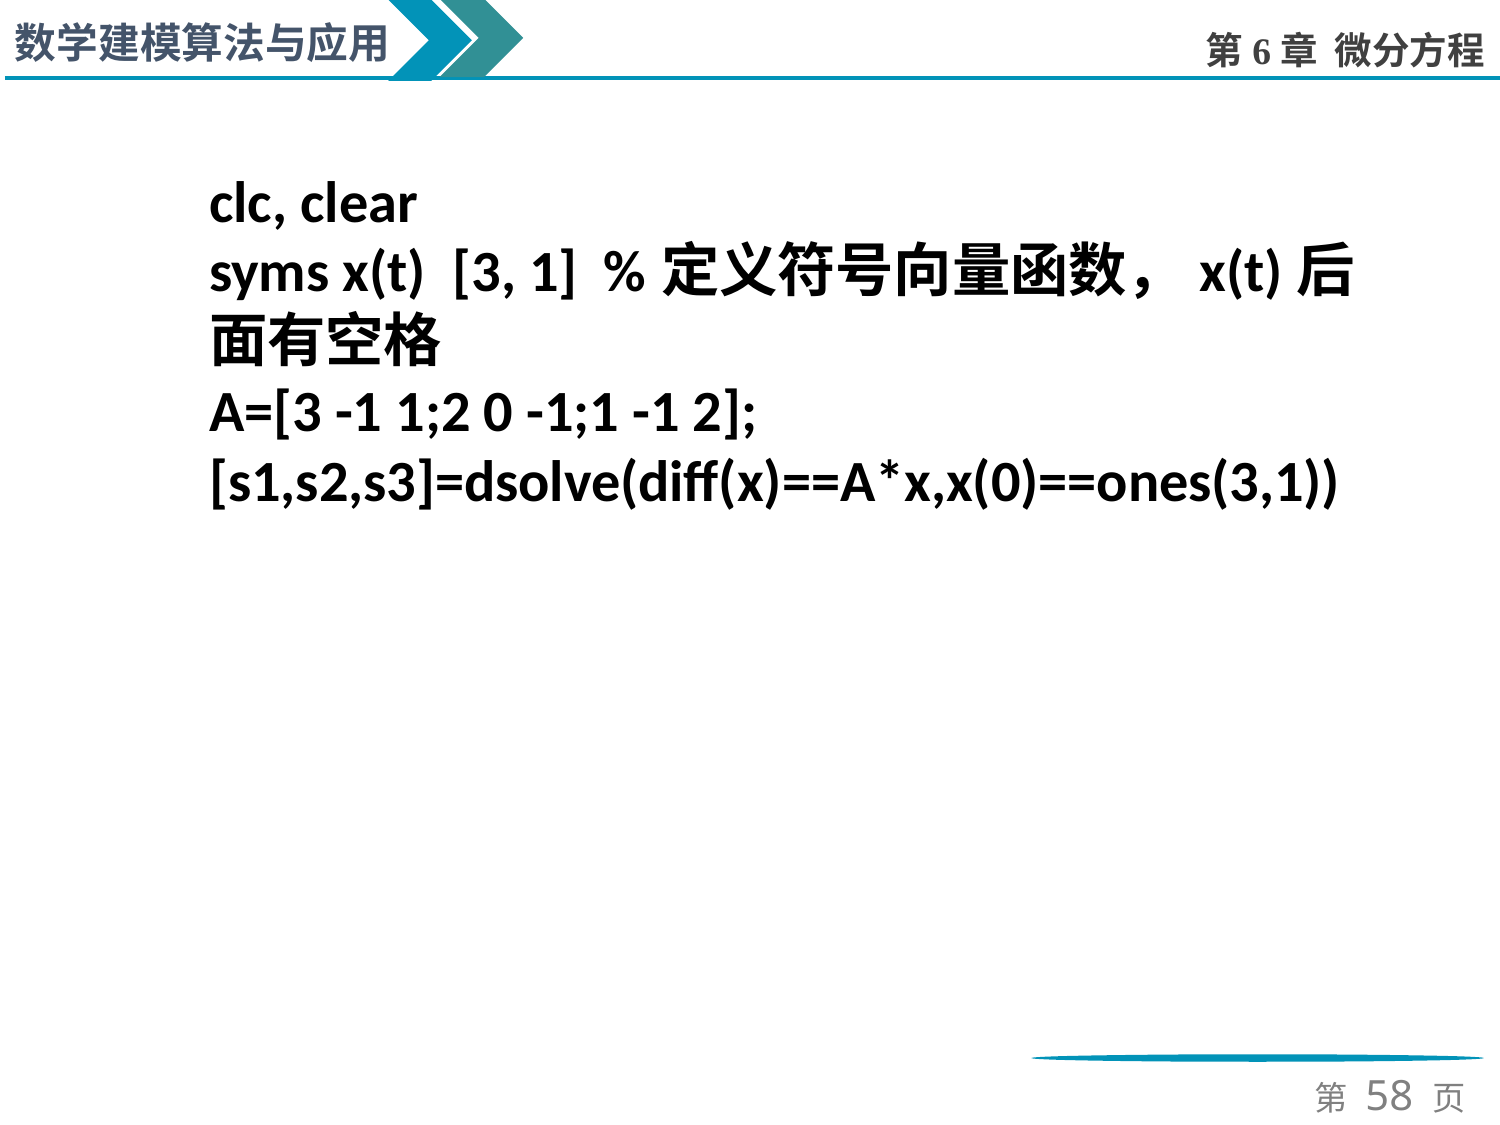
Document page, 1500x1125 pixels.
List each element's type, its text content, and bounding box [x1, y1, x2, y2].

text_box clc, clear syms x(t) [3, 1] %定义符号向量函数，x(t)后面有空格 A=[3 -1 1;2 0 -1;1 -1 2]; [s1,s2,s3]=dsolve(diff(x)==A*x,x(0)==ones(3,1)) [194, 156, 1410, 521]
